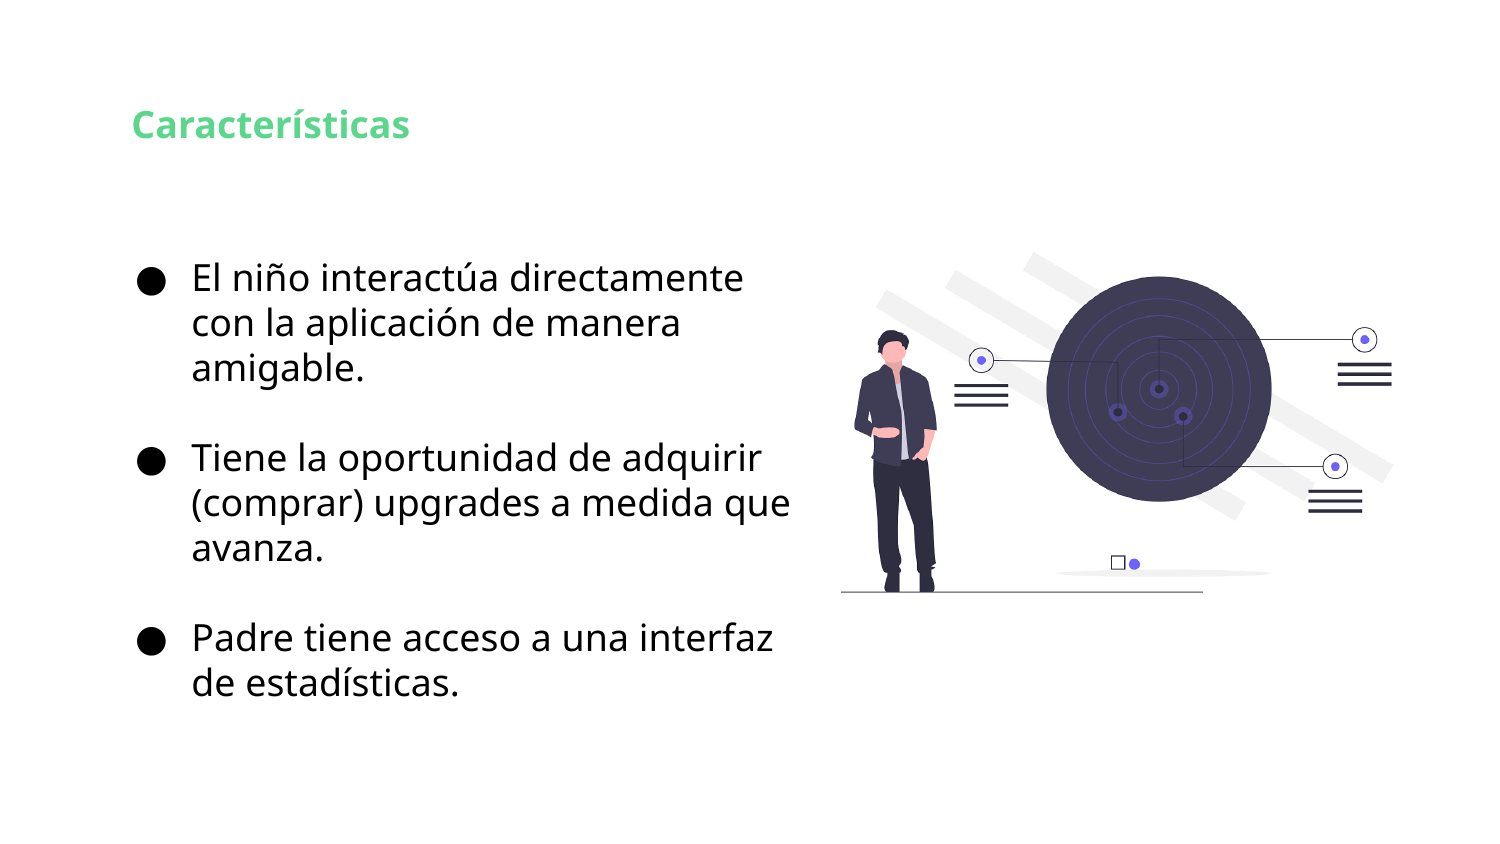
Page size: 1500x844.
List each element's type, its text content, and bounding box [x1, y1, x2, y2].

title Características [116, 95, 650, 161]
picture [773, 206, 1460, 637]
title El niño interactúa directamente con la aplicación de manera amigable. Tiene la oportunidad de adquirir (comprar) upgrades a medida que avanza. Padre tiene acceso a una interfaz de estadísticas. [101, 215, 809, 719]
